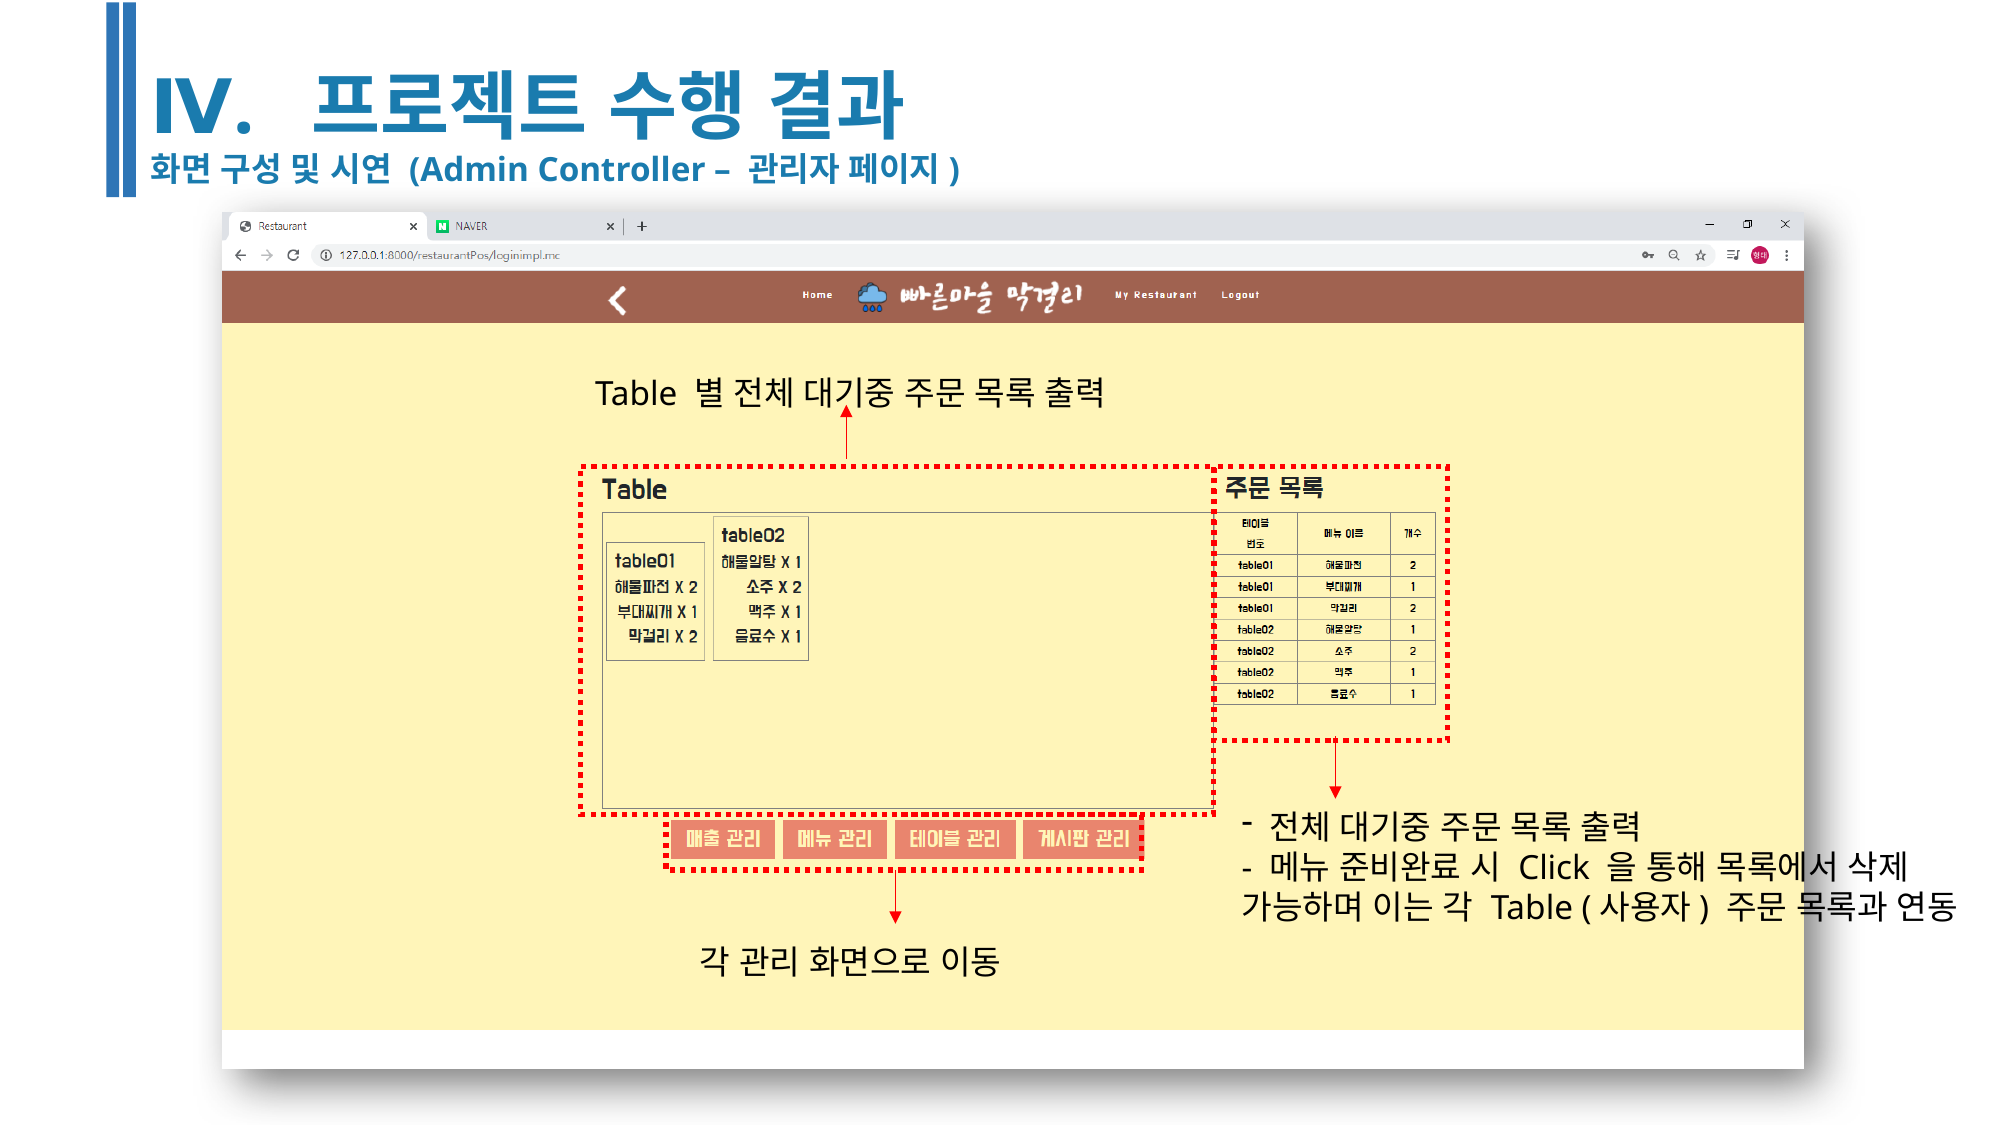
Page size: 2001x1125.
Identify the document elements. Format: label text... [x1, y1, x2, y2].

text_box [106, 2, 136, 198]
text_box 전체 대기중 주문 목록 출력 - 메뉴 준비완료 시 Click 을 통해 목록에서 삭제 가능하며 이는 각 Table (사용자) 주문 목록과 연동 [1804, 798, 2000, 934]
picture [222, 212, 1804, 1069]
text_box Ⅳ. 프로젝트 수행 결과 화면 구성 및 시연 (Admin Controller – 관리자 페이지) [136, 50, 1252, 196]
